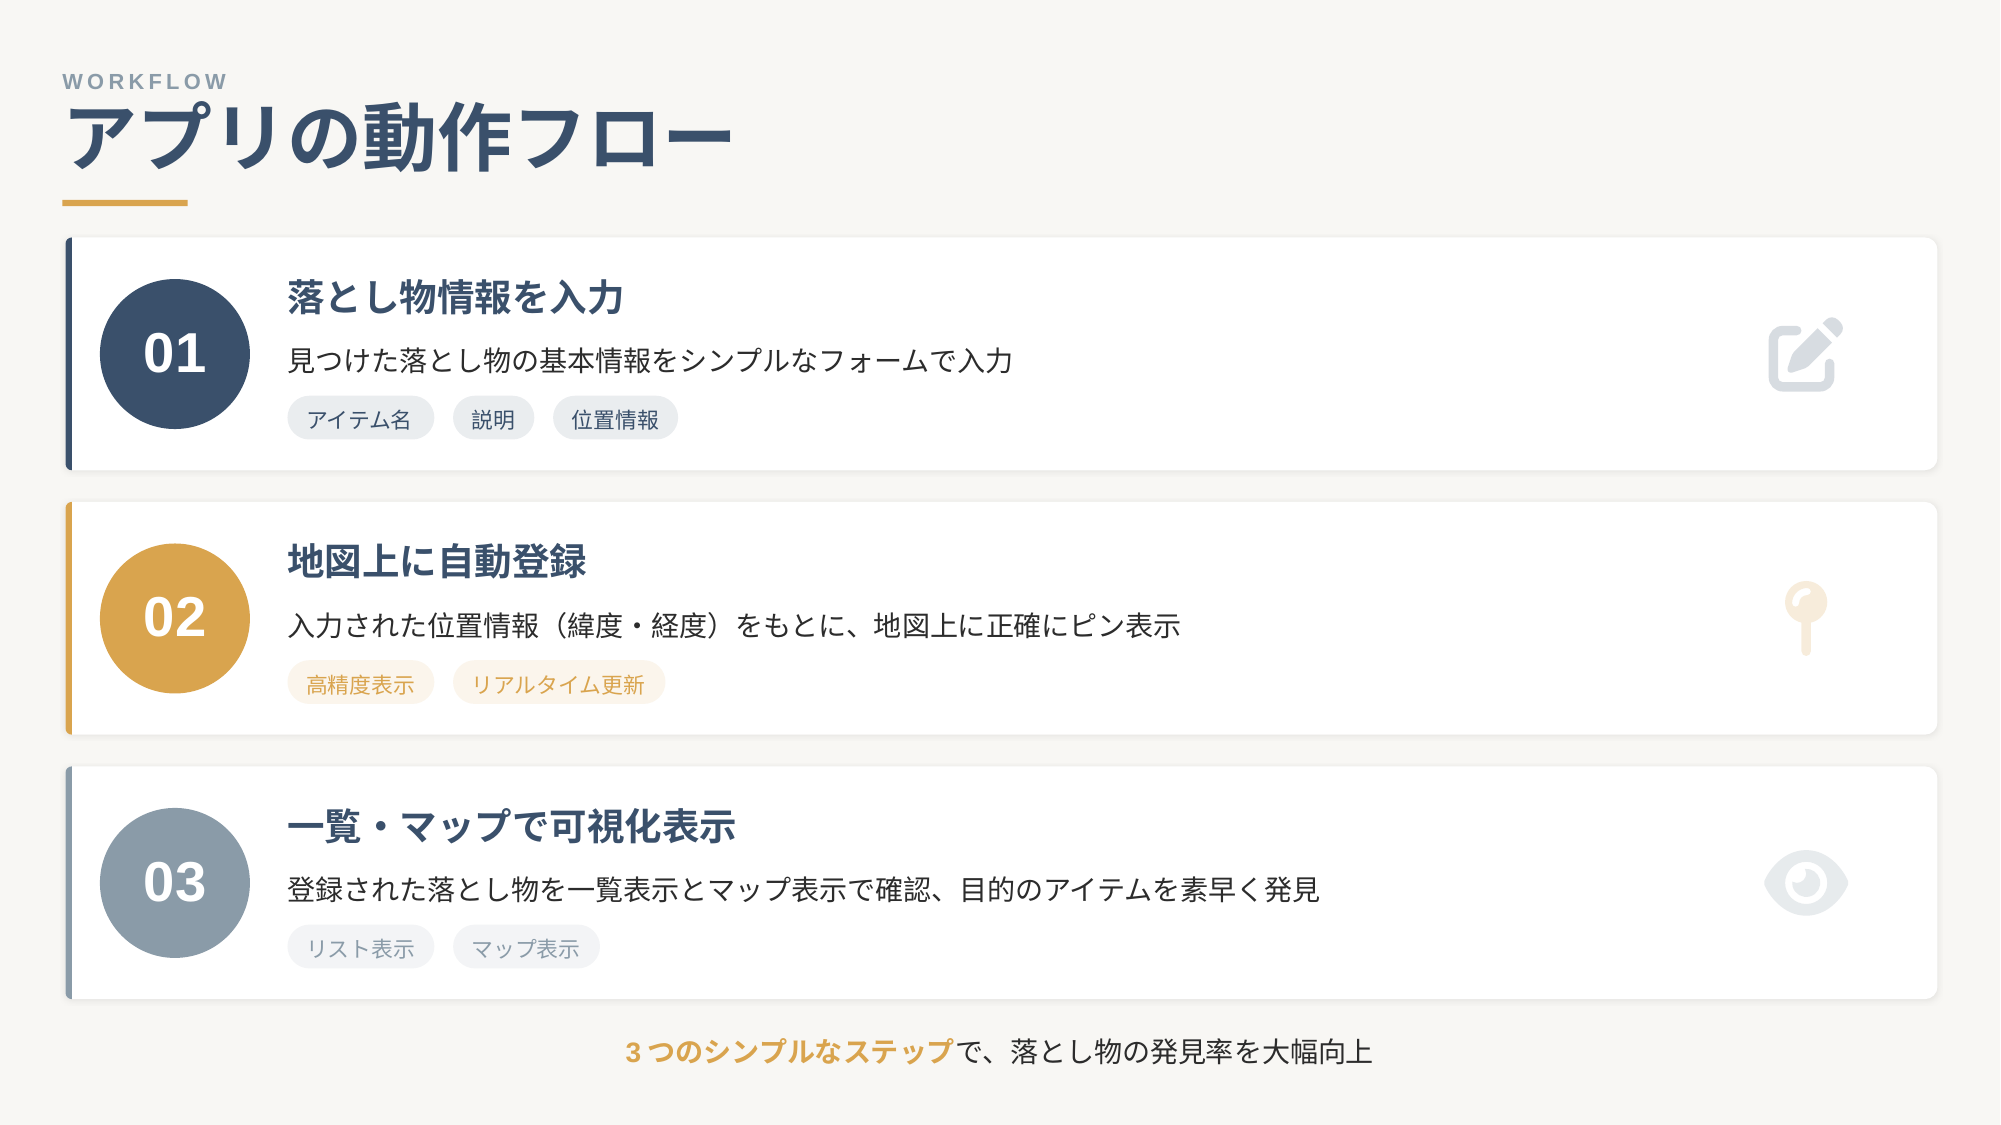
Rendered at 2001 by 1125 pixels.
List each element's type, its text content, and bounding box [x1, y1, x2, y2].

text_box 落とし物情報を入力 [287, 268, 1688, 319]
text_box [1764, 850, 1849, 916]
text_box 見つけた落とし物の基本情報をシンプルなフォームで入力 [287, 331, 1683, 377]
text_box [1785, 580, 1828, 656]
text_box アイテム名 [287, 395, 446, 440]
text_box 説明 [453, 395, 546, 440]
text_box 高精度表示 [287, 660, 446, 704]
text_box 地図上に自動登録 [287, 533, 1688, 584]
text_box [65, 501, 72, 735]
text_box [72, 766, 1938, 1000]
text_box リスト表示 [287, 924, 446, 969]
text_box マップ表示 [453, 924, 611, 969]
text_box [62, 199, 188, 207]
text_box 登録された落とし物を一覧表示とマップ表示で確認、目的のアイテムを素早く発見 [287, 860, 1683, 906]
text_box 入力された位置情報（緯度・経度）をもとに、地図上に正確にピン表示 [287, 595, 1683, 641]
text_box リアルタイム更新 [453, 660, 677, 704]
text_box [72, 501, 1938, 735]
text_box [1822, 317, 1843, 338]
text_box 02 [85, 543, 264, 694]
text_box [65, 237, 72, 471]
text_box 01 [85, 279, 264, 429]
text_box WORKFLOW [62, 62, 1949, 94]
text_box 03 [85, 807, 264, 958]
text_box 位置情報 [553, 395, 689, 440]
text_box 一覧・マップで可視化表示 [287, 797, 1688, 848]
text_box [72, 237, 1938, 471]
text_box アプリの動作フロー [62, 106, 1975, 182]
text_box [65, 766, 72, 1000]
text_box 3つのシンプルなステップで、落とし物の発見率を大幅向上 [55, 1024, 1945, 1069]
text_box [1768, 325, 1835, 392]
